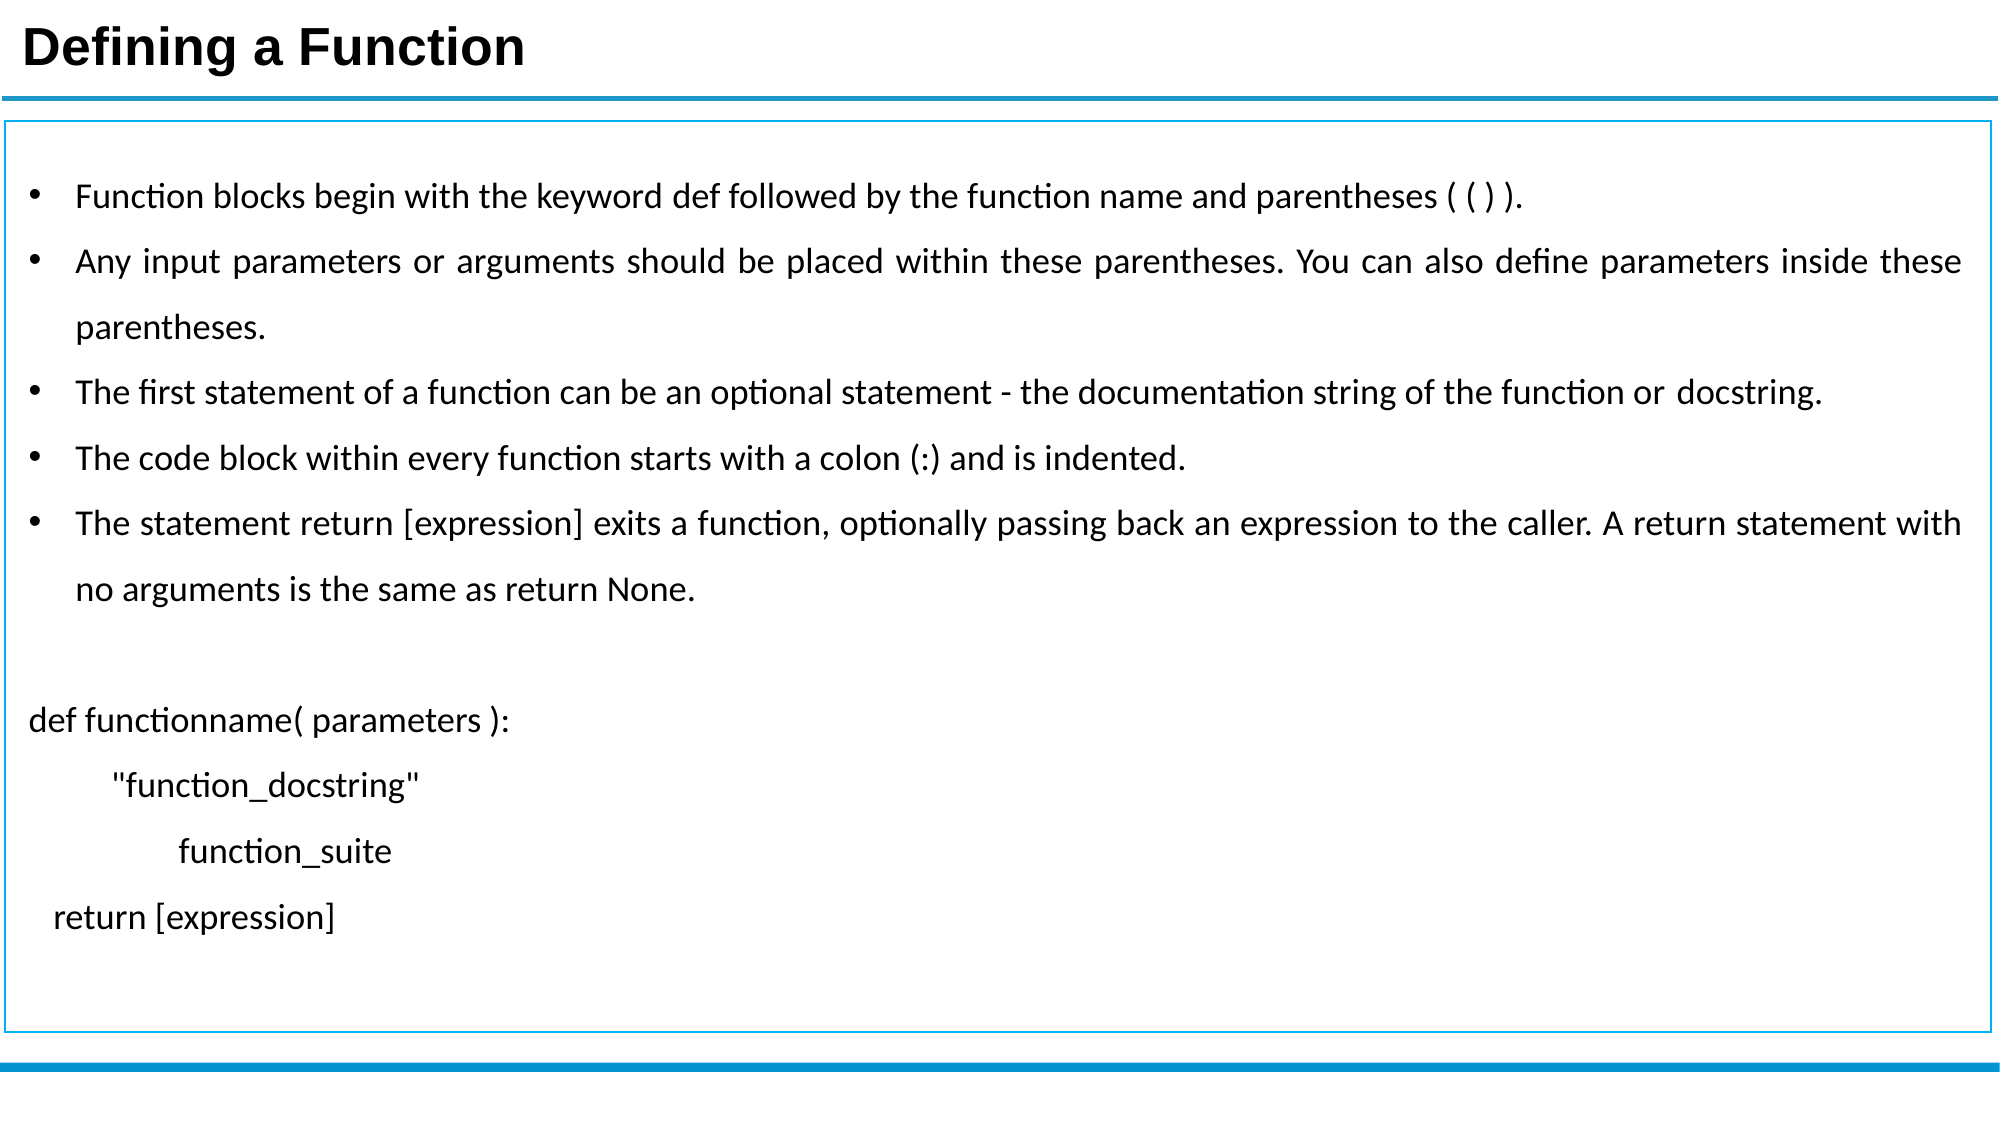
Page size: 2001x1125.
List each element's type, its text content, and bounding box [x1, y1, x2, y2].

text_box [5, 121, 1991, 1032]
text_box Defining a Function [20, 11, 1421, 76]
text_box [0, 1062, 2000, 1072]
